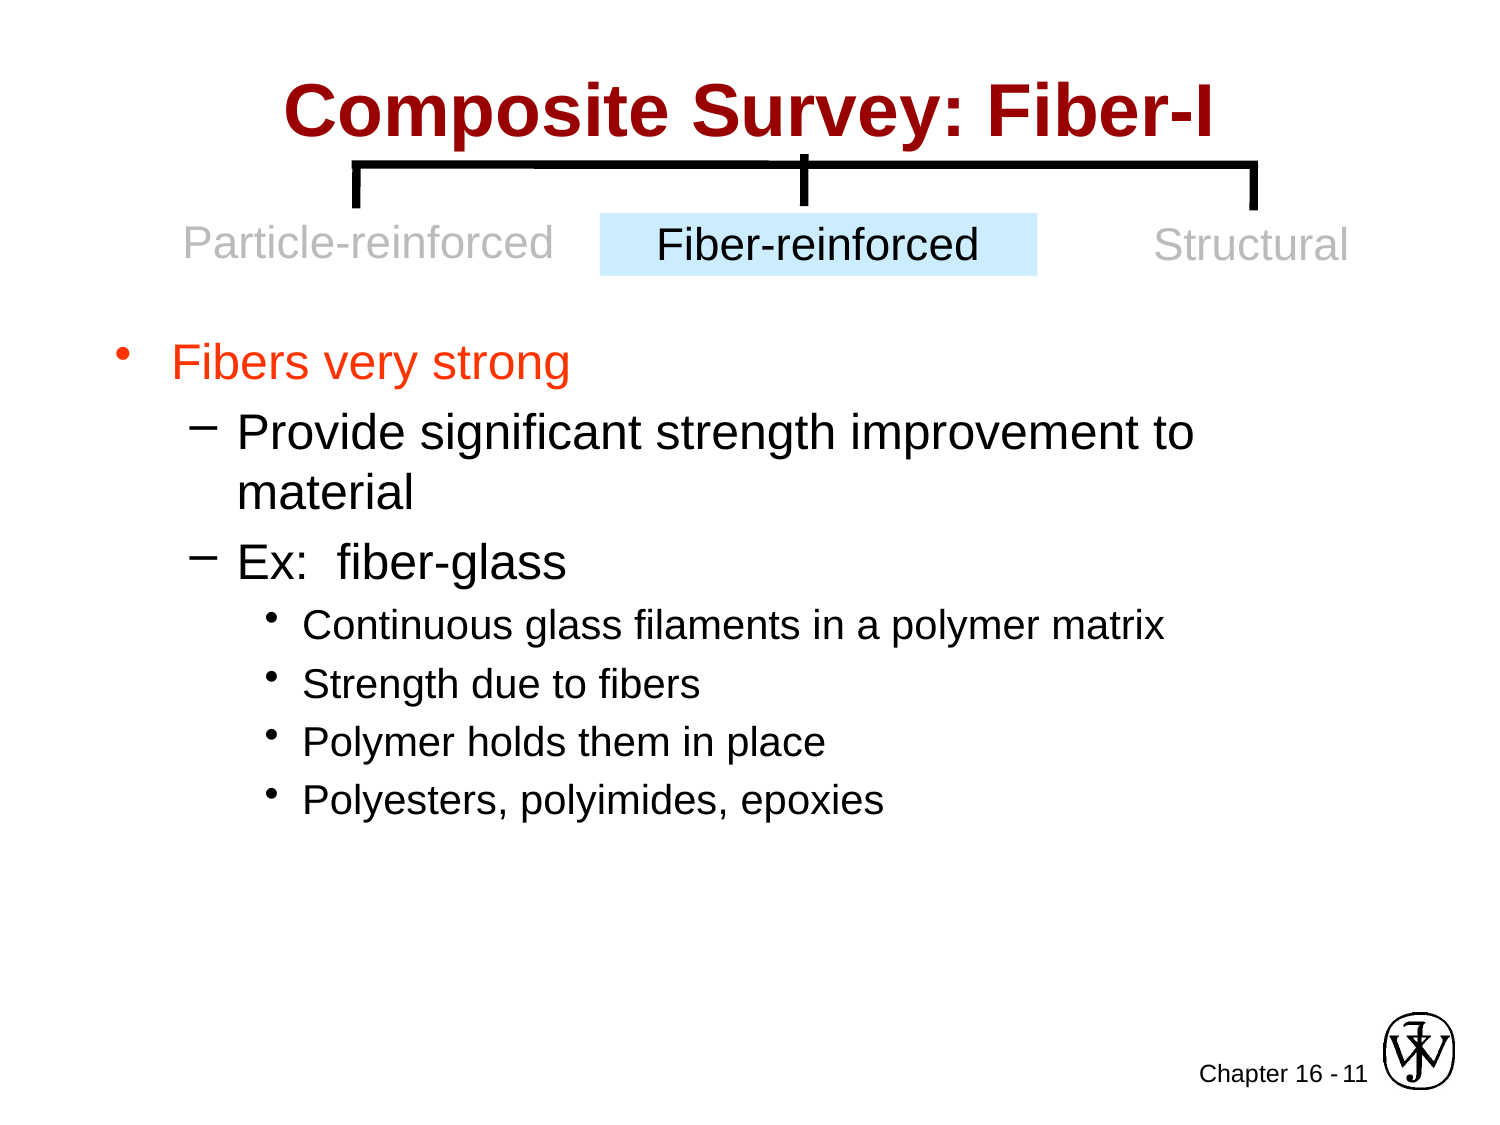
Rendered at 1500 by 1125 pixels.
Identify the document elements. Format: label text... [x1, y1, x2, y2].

slide_number 11 [1375, 1050, 1453, 1110]
text_box Fibers very strong Provide significant strength improvement to material Ex: fiber-glass Continuous glass filaments in a polymer matrix Strength due to fibers Polymer holds them in place Polyesters, polyimides, epoxies [99, 322, 1375, 1125]
title Composite Survey: Fiber-I [112, 62, 1388, 150]
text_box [149, 153, 1350, 276]
picture [1383, 1012, 1455, 1090]
